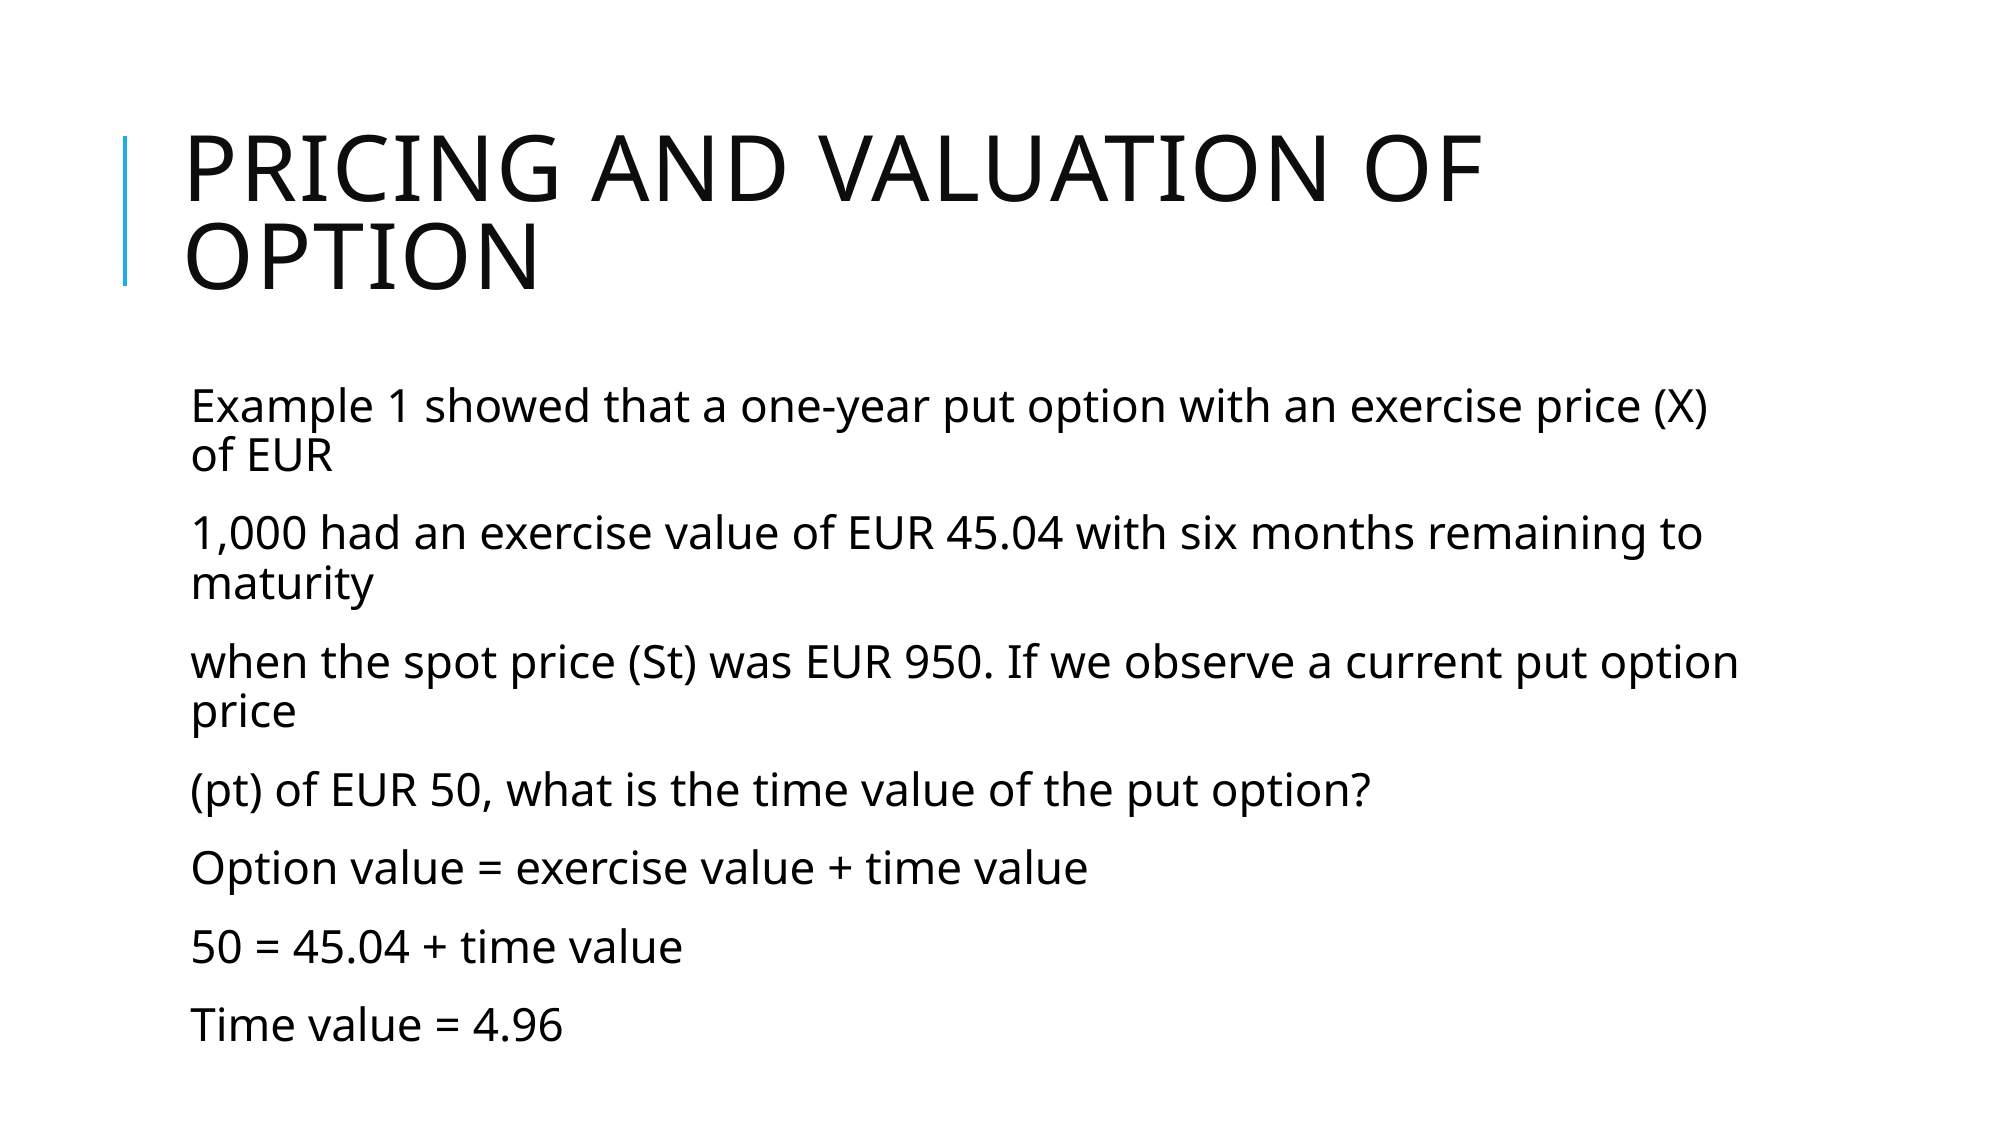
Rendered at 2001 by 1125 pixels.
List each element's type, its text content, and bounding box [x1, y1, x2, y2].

title Pricing and valuation of option [168, 96, 1763, 342]
list Example 1 showed that a one-year put option with an exercise price (X) of EUR 1,000 had an exercise value of EUR 45.04 with six months remaining to maturity when the spot price (St) was EUR 950. If we observe a current put option price (pt) of EUR 50, what is the time value of the put option? Option value = exercise value + time value 50 = 45.04 + time value Time value = 4.96 [168, 375, 1763, 1035]
